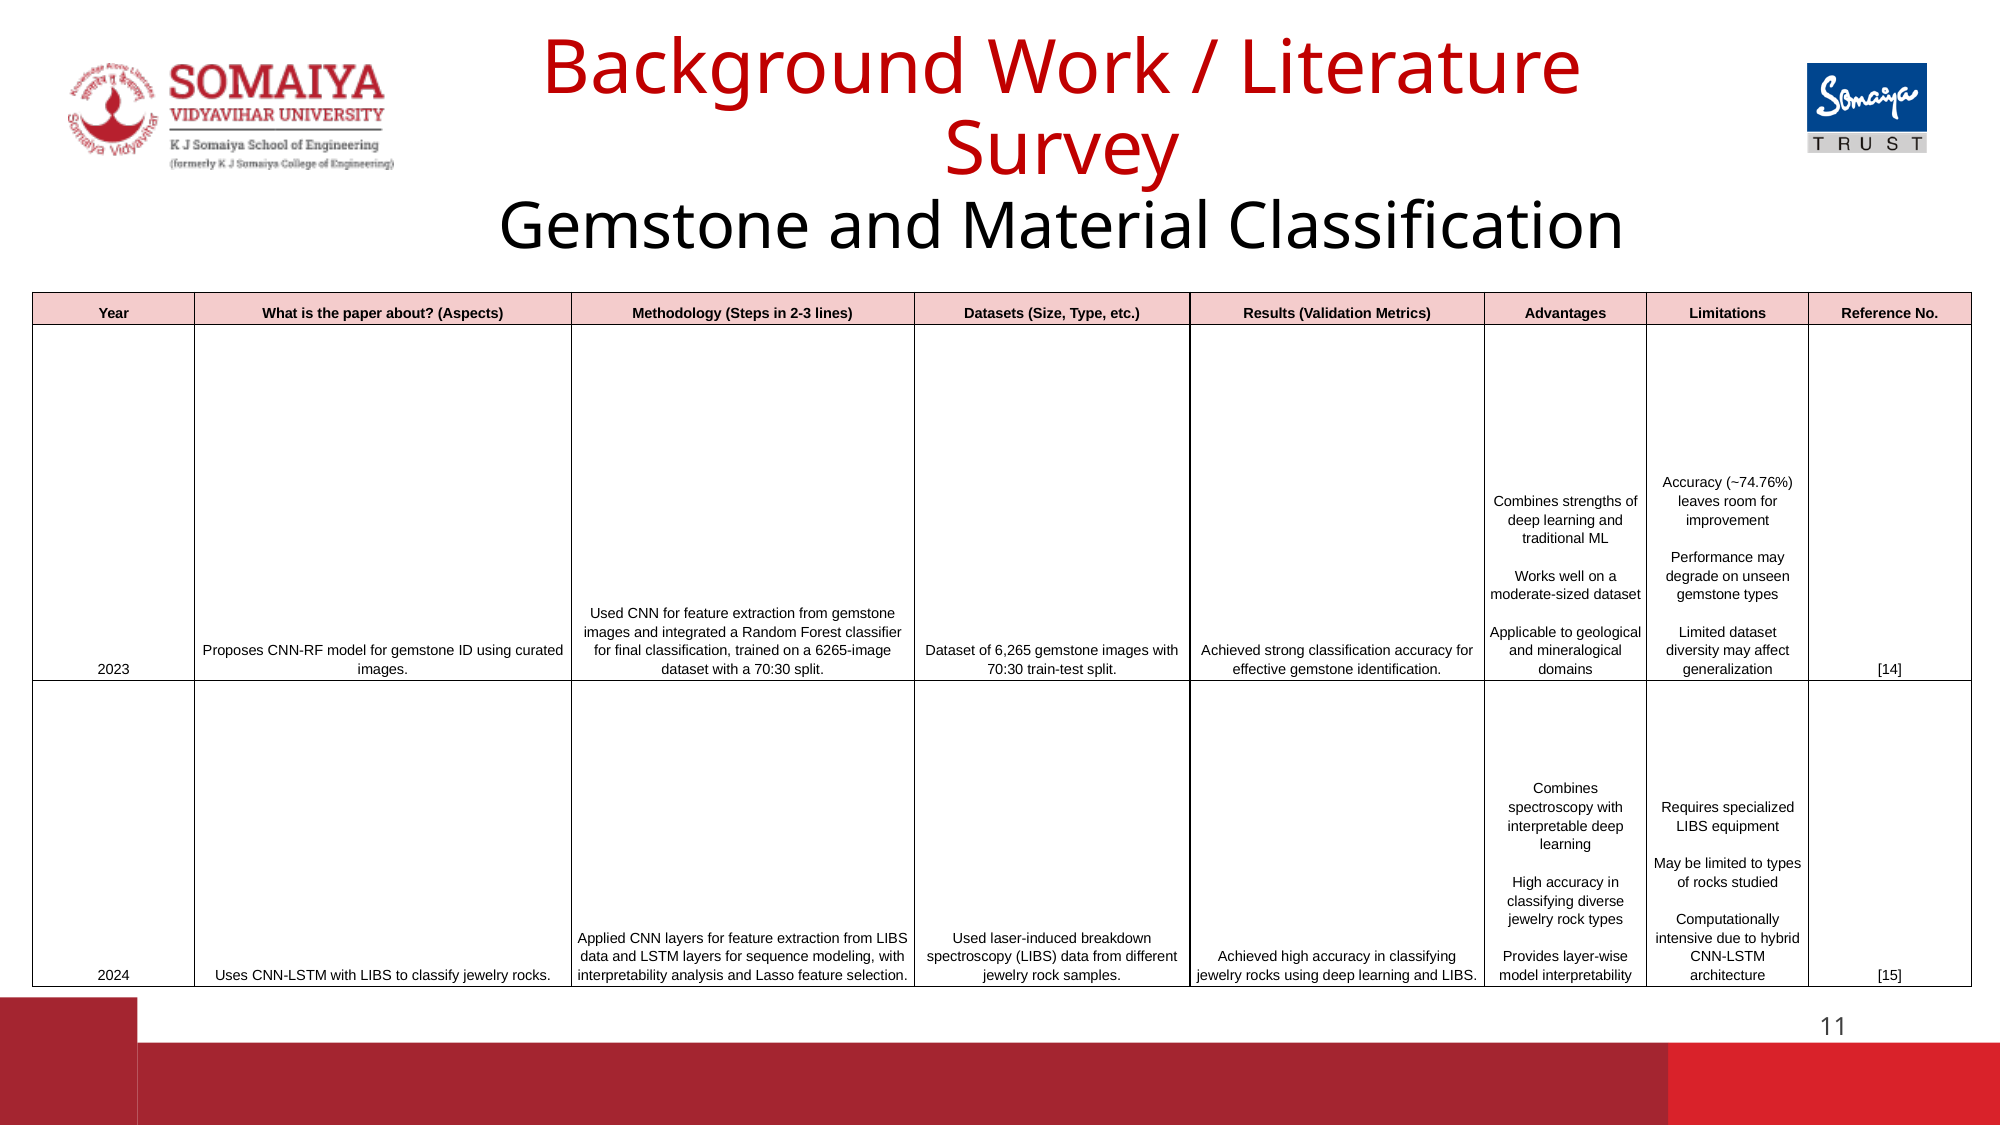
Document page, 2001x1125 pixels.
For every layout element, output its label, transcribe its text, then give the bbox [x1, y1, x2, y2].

table_header Datasets (Size, Type, etc.) [915, 293, 1189, 324]
table_header Year [33, 293, 194, 324]
table_cell Applied CNN layers for feature extraction from LIBS data and LSTM layers for sequence modeling, with interpretability analysis and Lasso feature selection. [572, 681, 914, 986]
table_cell Used CNN for feature extraction from gemstone images and integrated a Random Forest classifier for final classification, trained on a 6265-image dataset with a 70:30 split. [572, 325, 914, 680]
table_cell Accuracy (~74.76%) leaves room for improvement Performance may degrade on unseen gemstone types Limited dataset diversity may affect generalization [1647, 325, 1808, 680]
table_header Reference No. [1809, 293, 1971, 324]
table_cell 2023 [33, 325, 194, 680]
table_cell Proposes CNN-RF model for gemstone ID using curated images. [195, 325, 571, 680]
table_cell Combines spectroscopy with interpretable deep learning High accuracy in classifying diverse jewelry rock types Provides layer-wise model interpretability [1485, 681, 1646, 986]
table_cell [15] [1809, 681, 1971, 986]
table_cell Dataset of 6,265 gemstone images with 70:30 train-test split. [915, 325, 1189, 680]
table_cell 2024 [33, 681, 194, 986]
picture [1807, 63, 1927, 153]
table_cell Uses CNN-LSTM with LIBS to classify jewelry rocks. [195, 681, 571, 986]
table_cell Used laser-induced breakdown spectroscopy (LIBS) data from different jewelry rock samples. [915, 681, 1189, 986]
title Gemstone and Material Classification [469, 173, 1655, 272]
picture [68, 63, 394, 170]
table_cell Combines strengths of deep learning and traditional ML Works well on a moderate-sized dataset Applicable to geological and mineralogical domains [1485, 325, 1646, 680]
slide_number ‹#› [1668, 986, 1999, 1069]
title Background Work / Literature Survey [409, 42, 1716, 178]
table_cell [14] [1809, 325, 1971, 680]
table_cell Achieved strong classification accuracy for effective gemstone identification. [1191, 325, 1484, 680]
table_header Methodology (Steps in 2-3 lines) [572, 293, 914, 324]
table_header What is the paper about? (Aspects) [195, 293, 571, 324]
table_header Limitations [1647, 293, 1808, 324]
table_header Advantages [1485, 293, 1646, 324]
table_header Results (Validation Metrics) [1191, 293, 1484, 324]
table_cell Achieved high accuracy in classifying jewelry rocks using deep learning and LIBS. [1191, 681, 1484, 986]
table_cell Requires specialized LIBS equipment May be limited to types of rocks studied Computationally intensive due to hybrid CNN-LSTM architecture [1647, 681, 1808, 986]
